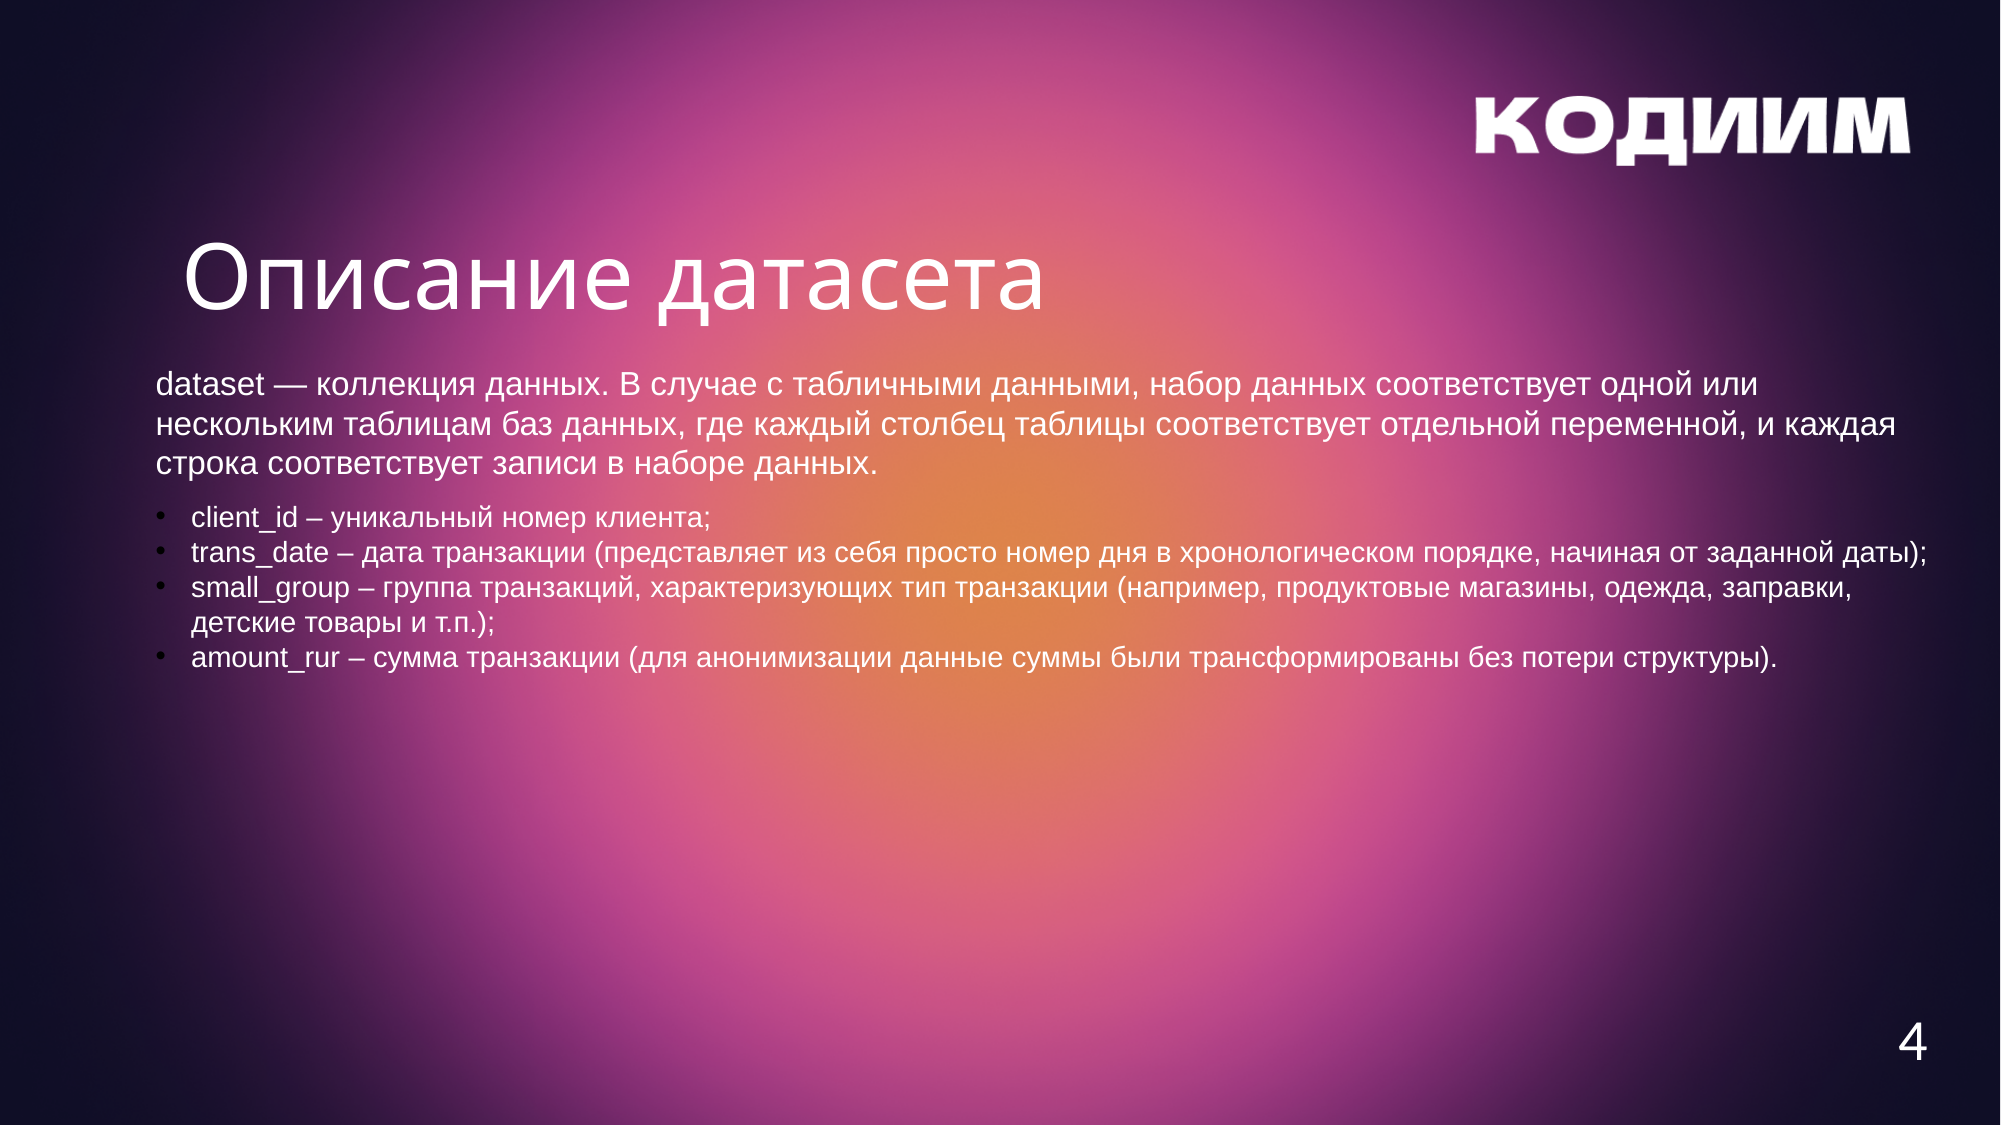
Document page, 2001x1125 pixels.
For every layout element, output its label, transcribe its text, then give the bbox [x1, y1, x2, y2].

text_box Описание датасета [166, 210, 1737, 336]
text_box 4 [1883, 987, 1961, 1088]
text_box dataset — коллекция данных. В случае с табличными данными, набор данных соответствует одной или нескольким таблицам баз данных, где каждый столбец таблицы соответствует отдельной переменной, и каждая строка соответствует записи в наборе данных. [140, 354, 1961, 489]
text_box сlient_id – уникальный номер клиента; trans_date – дата транзакции (представляет из себя просто номер дня в хронологическом порядке, начиная от заданной даты); small_group – группа транзакций, характеризующих тип транзакции (например, продуктовые магазины, одежда, заправки, детские товары и т.п.); amount_rur – сумма транзакции (для анонимизации данные суммы были трансформированы без потери структуры). [140, 490, 1961, 681]
picture [0, 0, 2001, 1125]
